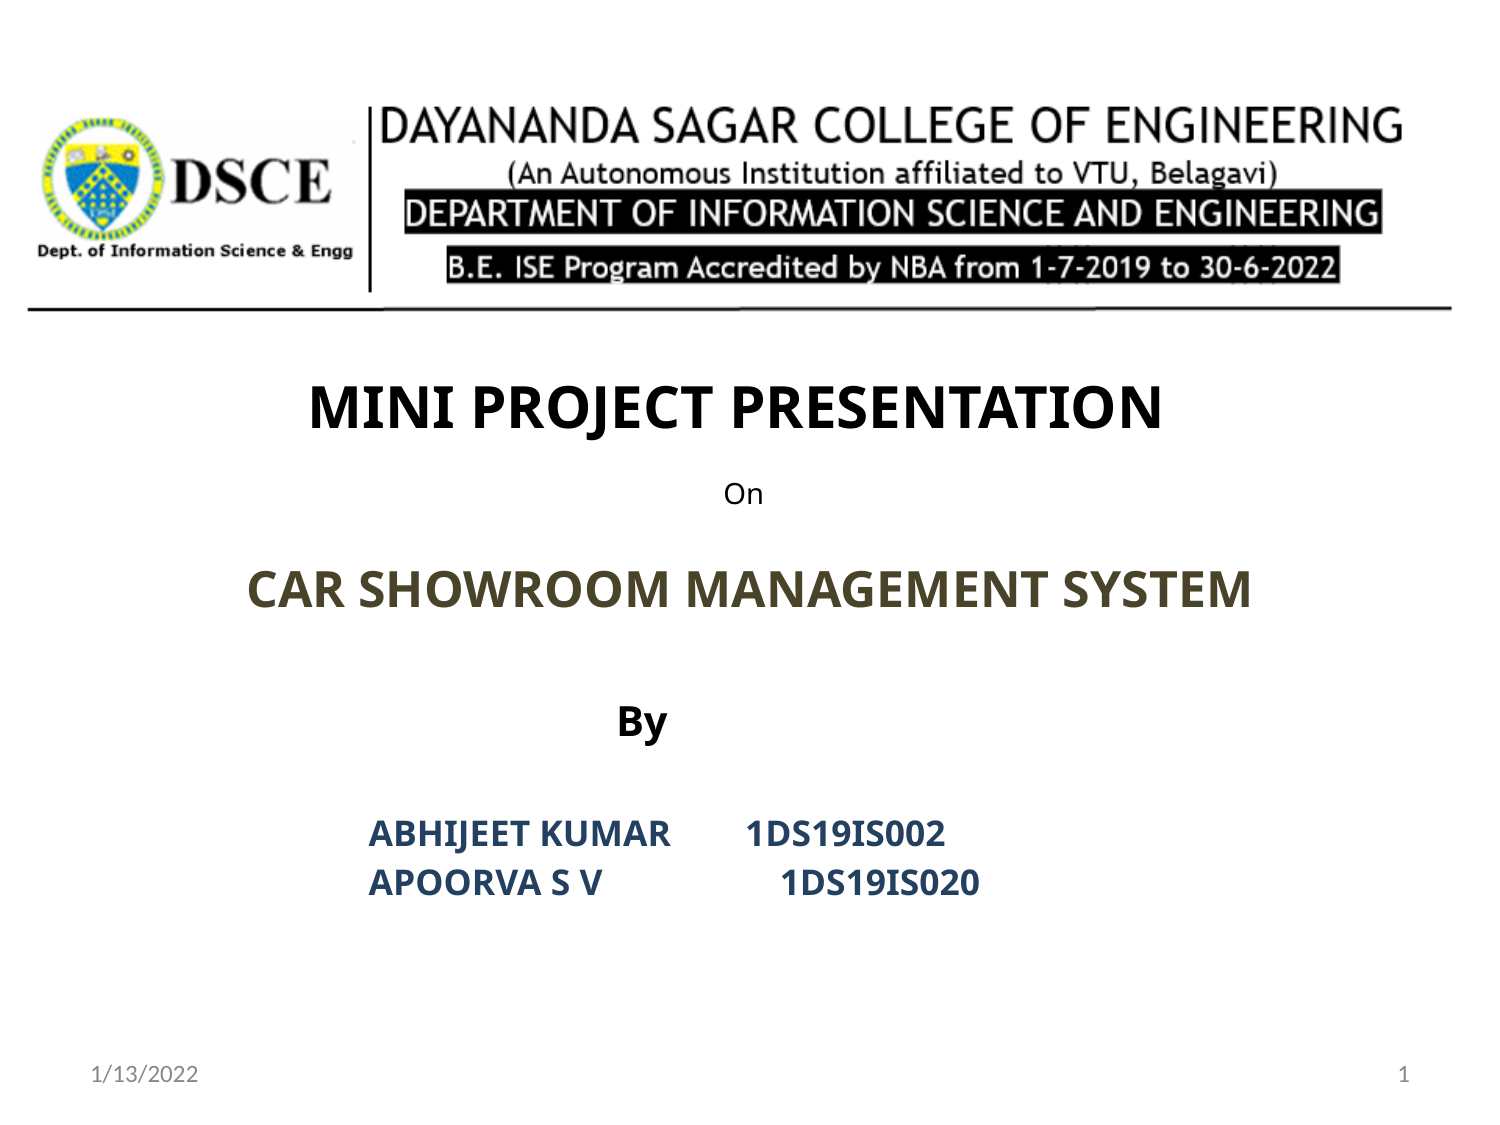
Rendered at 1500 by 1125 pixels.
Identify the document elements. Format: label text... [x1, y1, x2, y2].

slide_number 1 [1074, 1042, 1425, 1103]
text_box MINI PROJECT PRESENTATION On [112, 362, 1375, 518]
text_box By ABHIJEET KUMAR 1DS19IS002 APOORVA S V 1DS19IS020 [353, 687, 1075, 1058]
text_box CAR SHOWROOM MANAGEMENT SYSTEM [162, 549, 1338, 656]
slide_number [75, 1042, 425, 1103]
picture [0, 74, 1481, 324]
